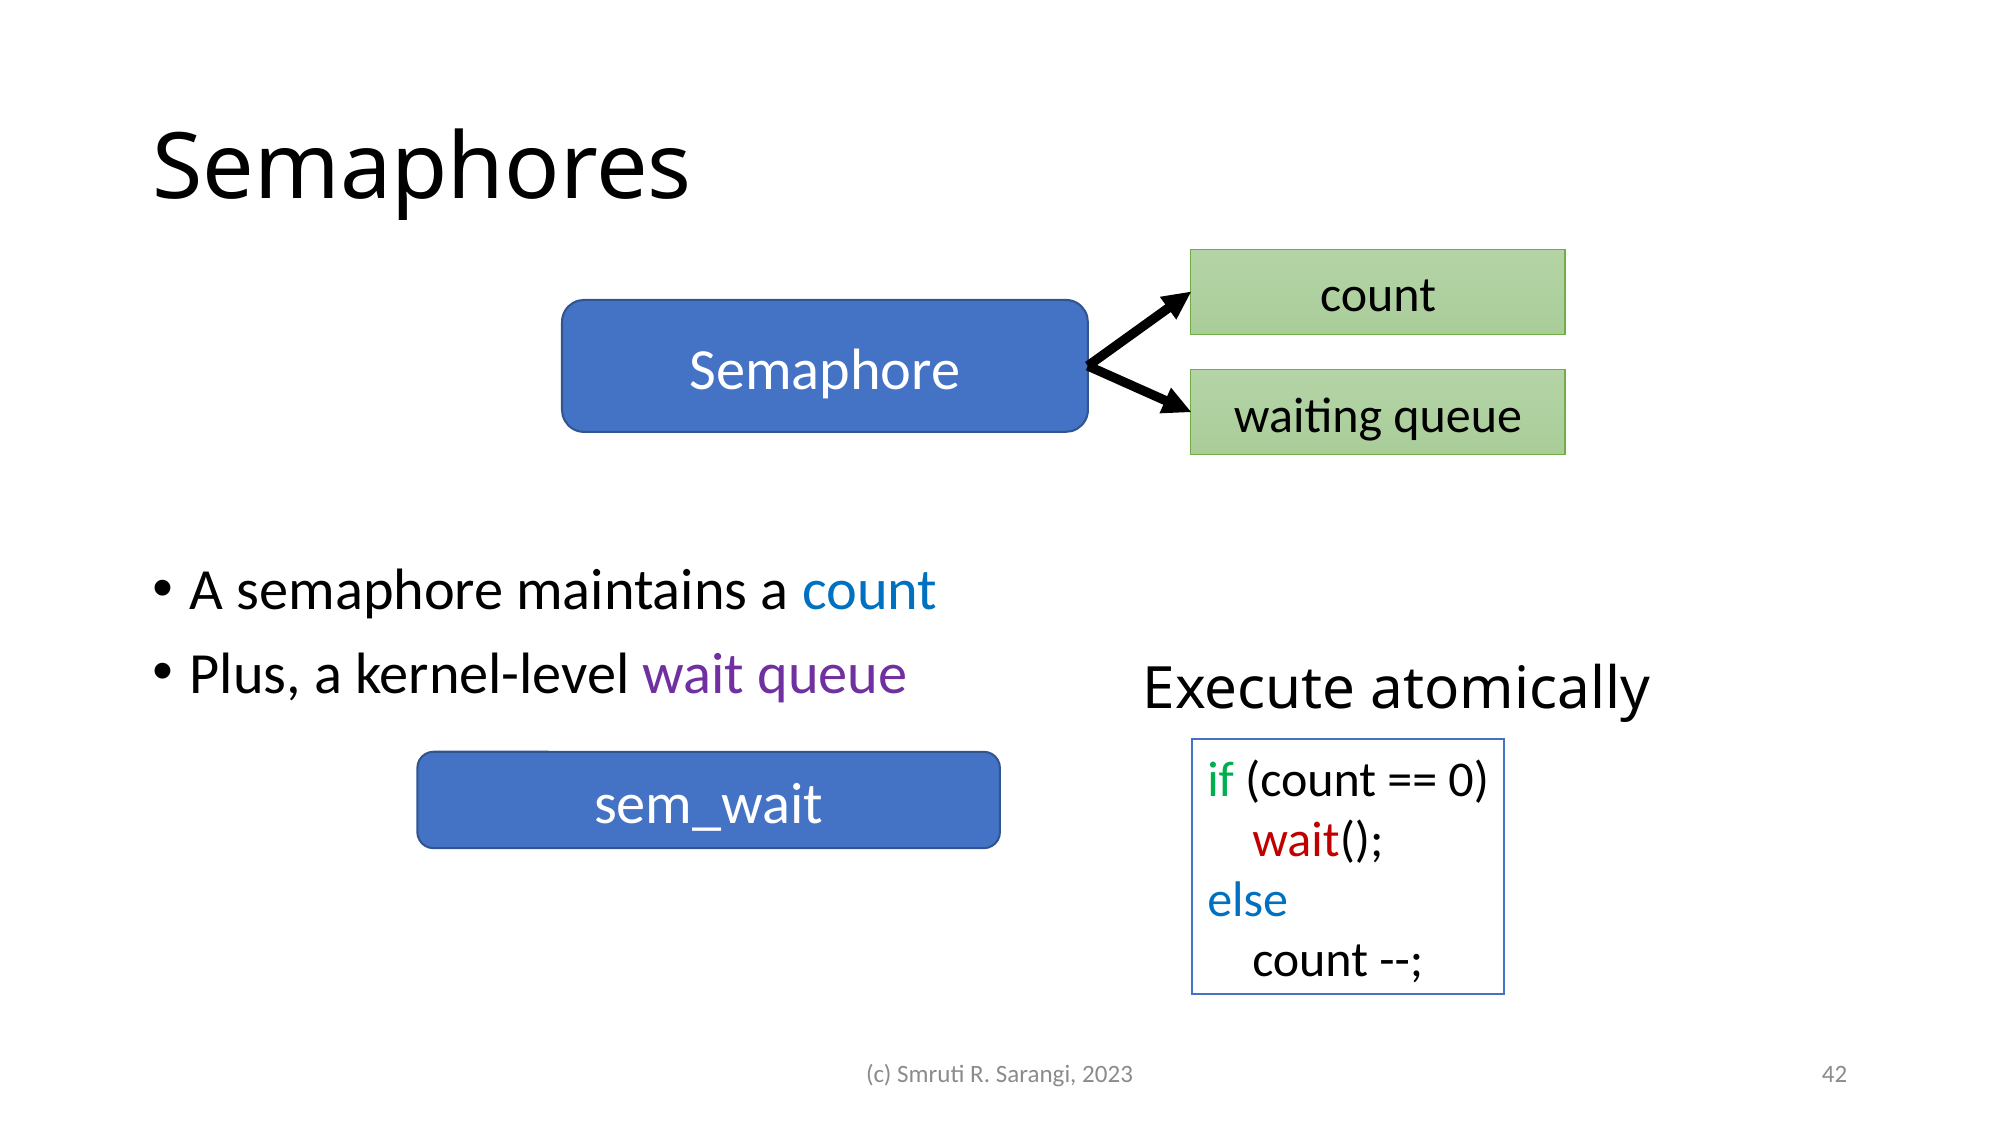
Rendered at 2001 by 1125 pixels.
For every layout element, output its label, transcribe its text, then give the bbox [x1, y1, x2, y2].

text_box Semaphore [560, 298, 1089, 433]
footer (c) Smruti R. Sarangi, 2023 [662, 1042, 1338, 1103]
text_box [1087, 291, 1191, 365]
text_box Execute atomically [1128, 642, 1665, 728]
text_box waiting queue [1190, 369, 1566, 455]
text_box count [1190, 249, 1566, 335]
title Semaphores [137, 59, 1863, 278]
list A semaphore maintains a count Plus, a kernel-level wait queue [137, 551, 1863, 729]
slide_number 42 [1412, 1042, 1863, 1103]
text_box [1087, 365, 1191, 412]
text_box if (count == 0) wait(); else count --; [1191, 738, 1505, 995]
text_box sem_wait [416, 750, 1001, 850]
